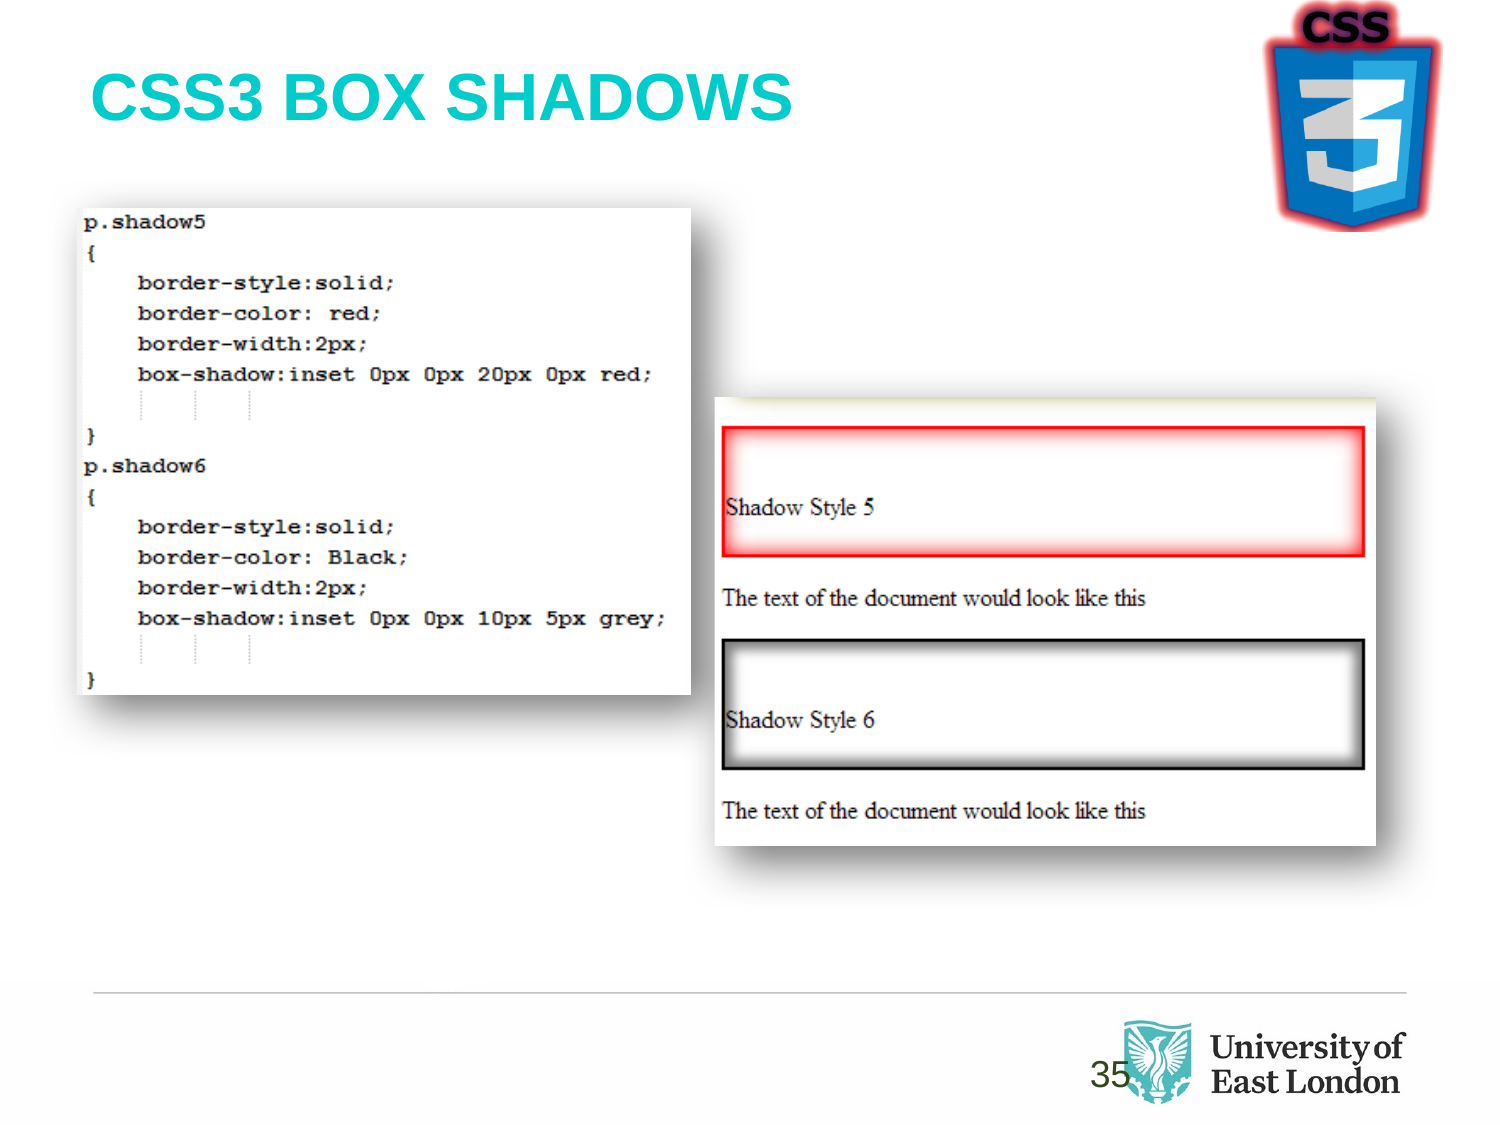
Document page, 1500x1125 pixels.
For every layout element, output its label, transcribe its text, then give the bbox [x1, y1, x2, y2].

text_box CSS3 BOX shadows [74, 0, 1259, 188]
text_box 35 [1074, 1042, 1425, 1103]
picture [0, 980, 1500, 1125]
list [82, 246, 1432, 989]
picture [76, 207, 692, 695]
picture [714, 396, 1377, 847]
picture [1262, 0, 1443, 232]
